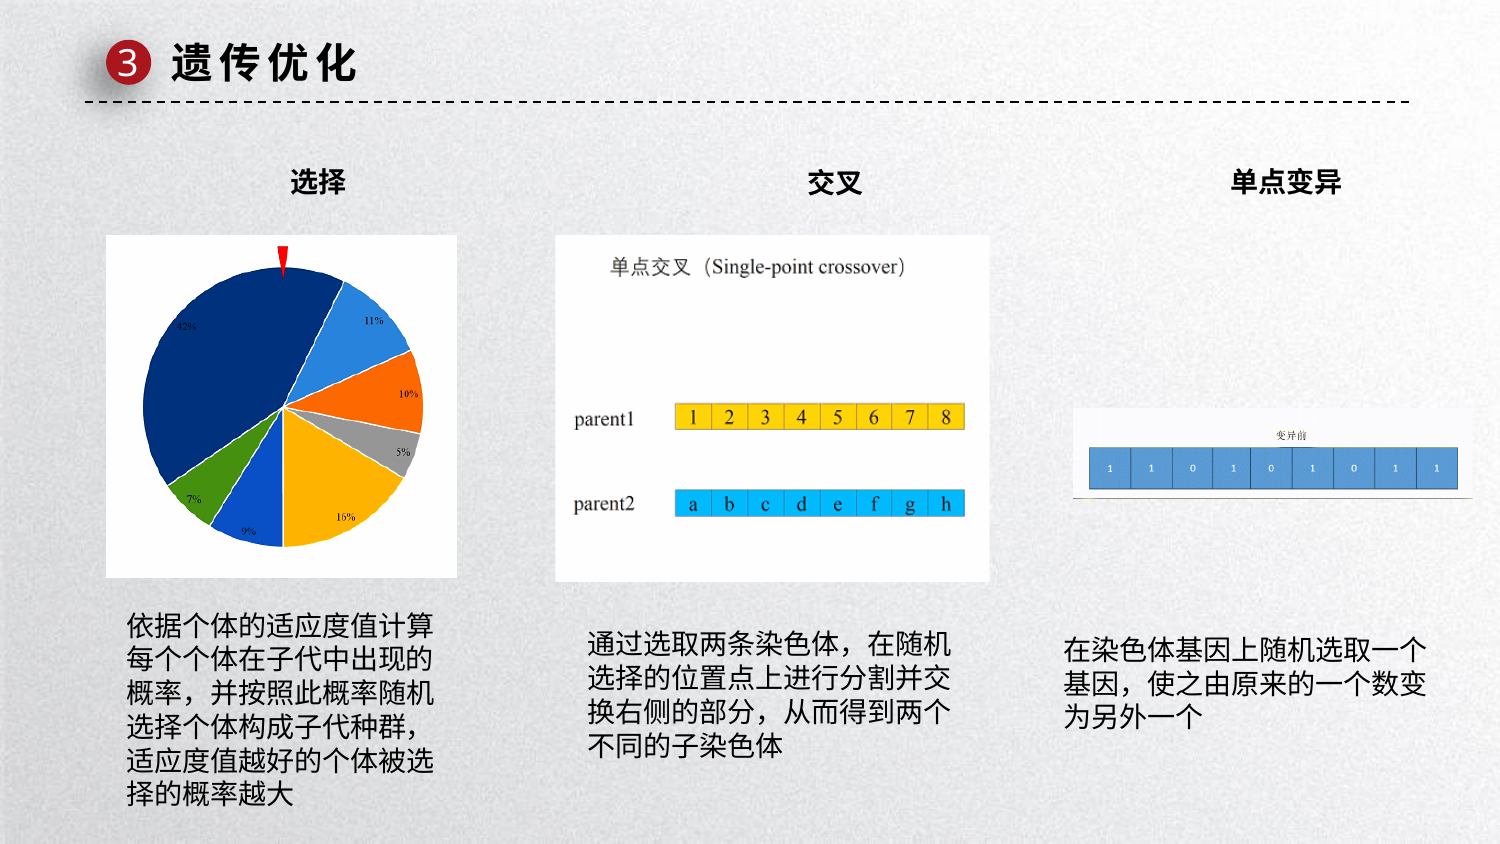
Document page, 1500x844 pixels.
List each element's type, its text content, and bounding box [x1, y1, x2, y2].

text_box 通过选取两条染色体，在随机选择的位置点上进行分割并交换右侧的部分，从而得到两个不同的子染色体 [572, 619, 973, 770]
text_box 交叉 [792, 158, 880, 207]
text_box 在染色体基因上随机选取一个基因，使之由原来的一个数变为另外一个 [1048, 624, 1448, 741]
picture [0, 0, 1500, 844]
text_box 依据个体的适应度值计算每个个体在子代中出现的概率，并按照此概率随机选择个体构成子代种群，适应度值越好的个体被选择的概率越大 [111, 600, 452, 818]
text_box 遗传优化 [156, 29, 373, 95]
text_box 单点变异 [1215, 157, 1360, 206]
text_box 3 [83, 33, 172, 90]
text_box 选择 [275, 157, 363, 206]
